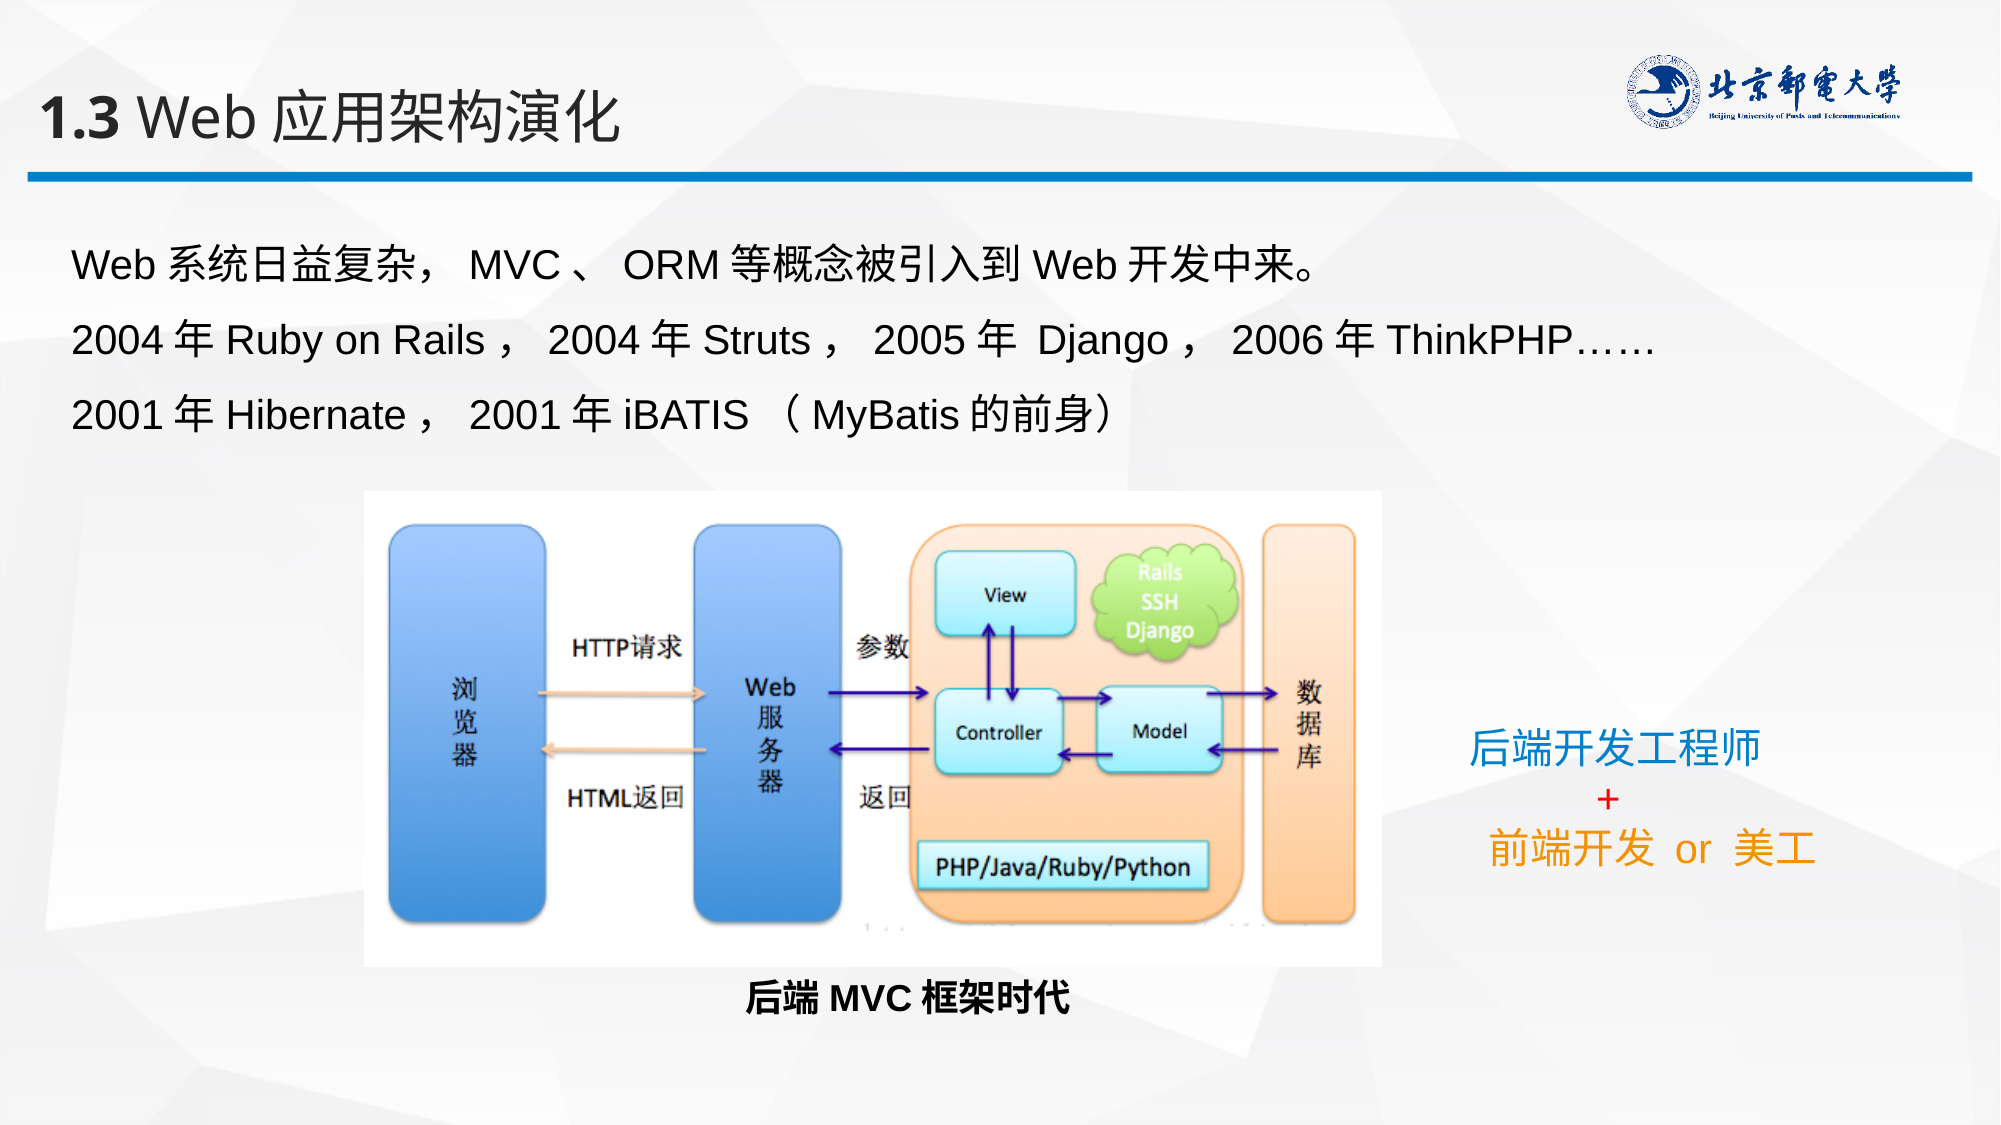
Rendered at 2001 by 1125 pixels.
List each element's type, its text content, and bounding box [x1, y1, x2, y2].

text_box 后端开发工程师 + 前端开发 or 美工 [1454, 714, 1833, 880]
text_box [26, 171, 1973, 183]
picture [0, 0, 2000, 1125]
text_box 后端MVC框架时代 [730, 968, 1087, 1027]
text_box 1.3 Web应用架构演化 [23, 73, 794, 158]
text_box Web系统日益复杂，MVC、ORM等概念被引入到Web开发中来。 2004年Ruby on Rails，2004年Struts，2005年 Django，2006年ThinkPHP…… 2001年Hibernate，2001年iBATIS（MyBatis的前身） [56, 205, 1736, 446]
